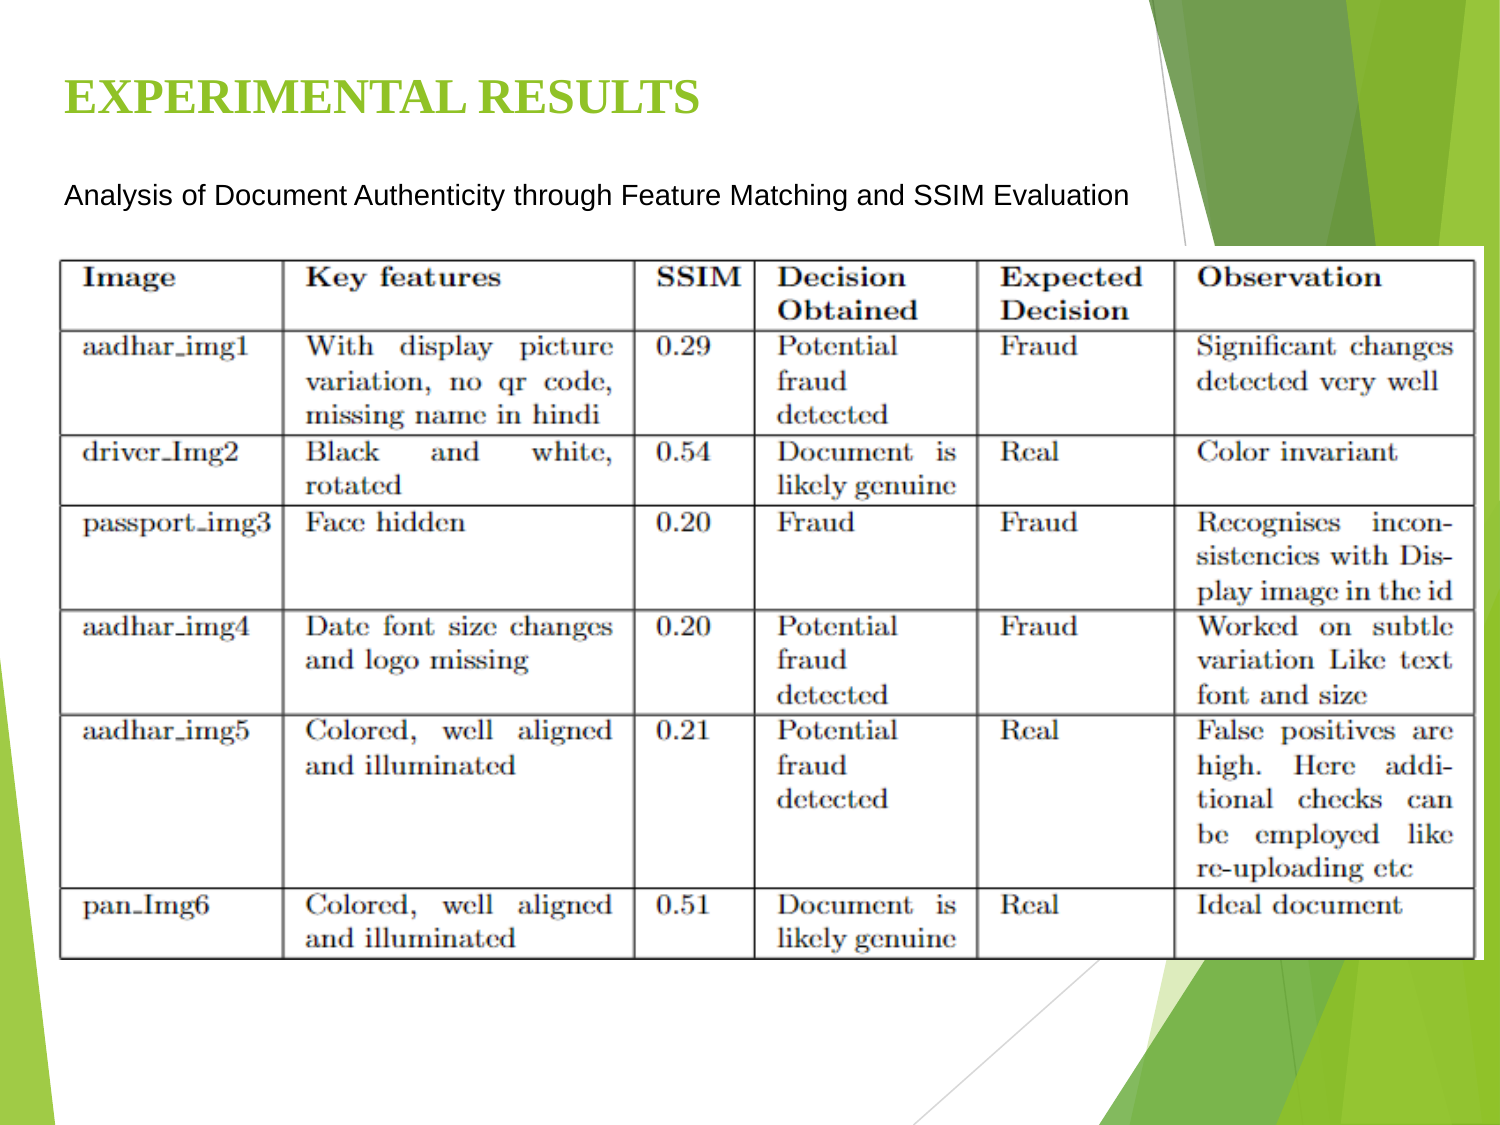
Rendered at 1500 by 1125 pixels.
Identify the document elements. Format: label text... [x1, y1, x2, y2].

text_box EXPERIMENTAL RESULTS [49, 55, 989, 132]
picture [48, 245, 1484, 960]
text_box Analysis of Document Authenticity through Feature Matching and SSIM Evaluation [49, 156, 1360, 227]
